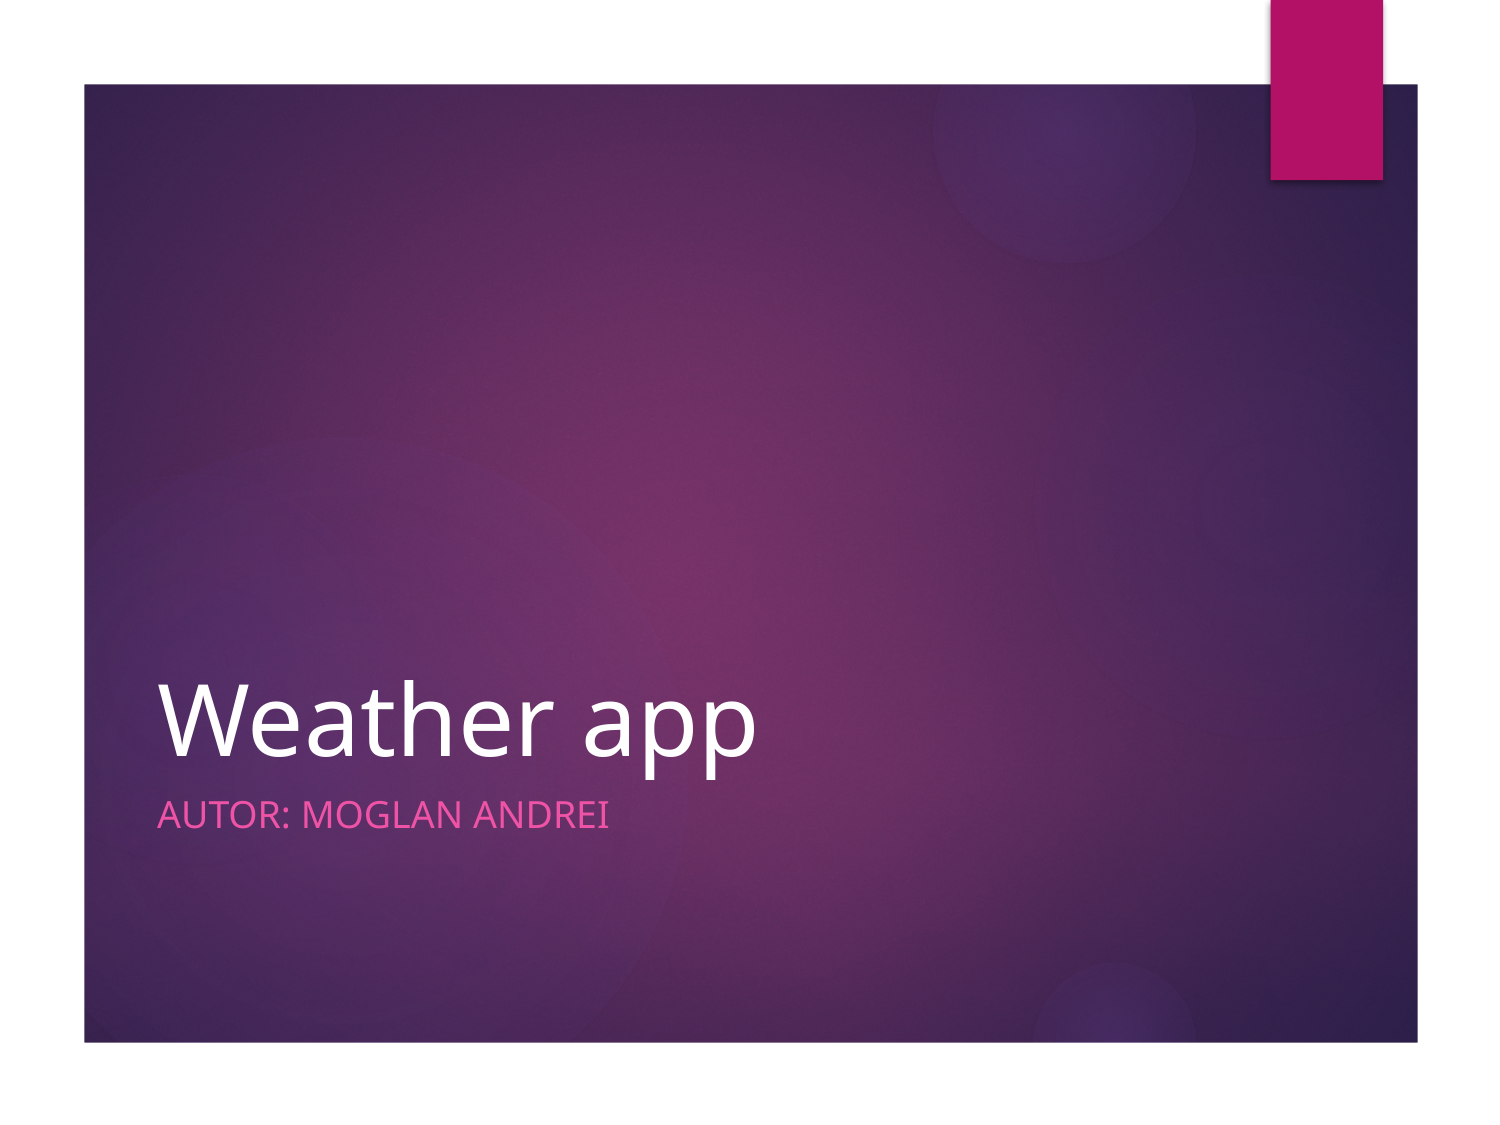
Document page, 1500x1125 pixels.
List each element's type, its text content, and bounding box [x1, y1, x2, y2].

title Weather app [142, 365, 1113, 783]
subtitle Autor: MogLAN ANDREI [142, 783, 1113, 925]
